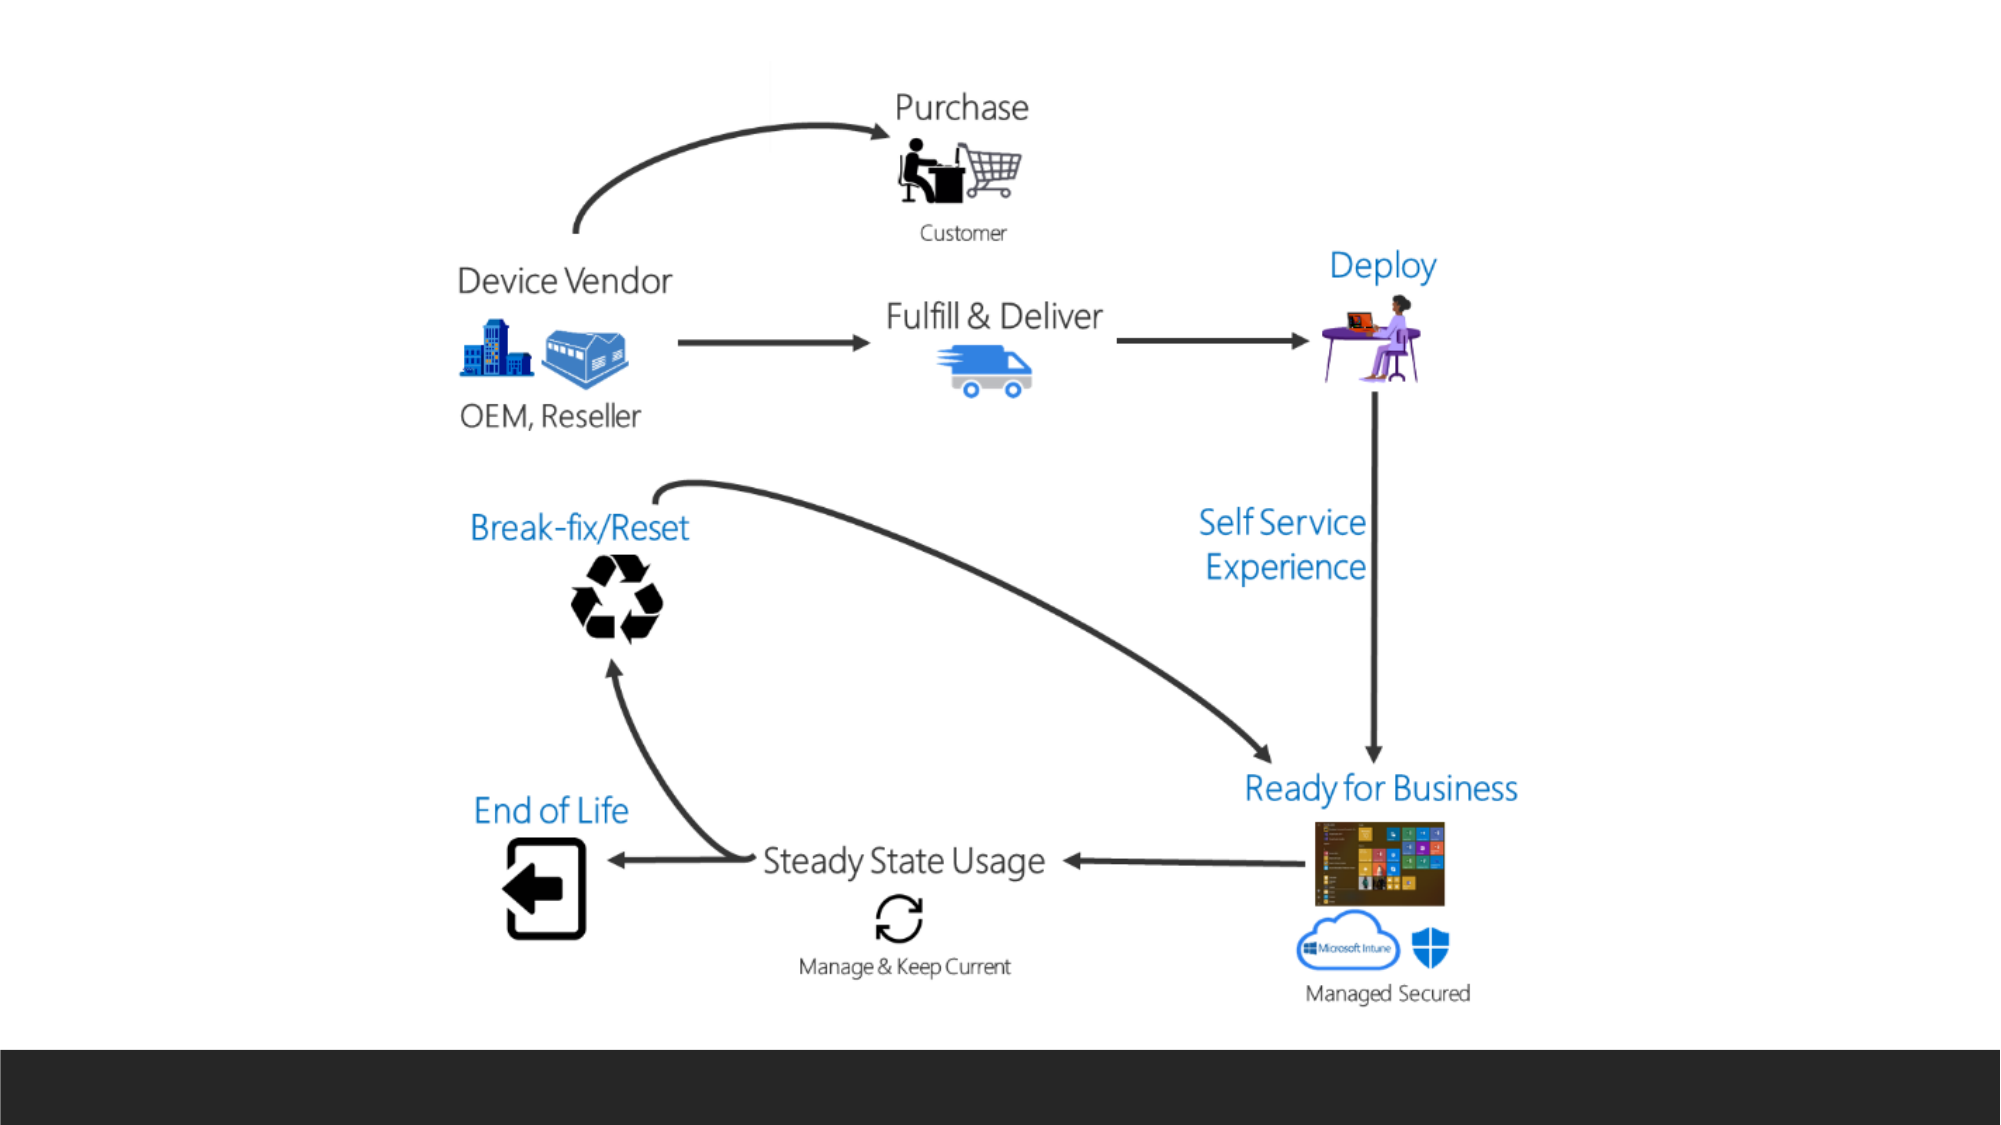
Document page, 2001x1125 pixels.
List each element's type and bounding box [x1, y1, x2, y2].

picture [425, 61, 1540, 1015]
